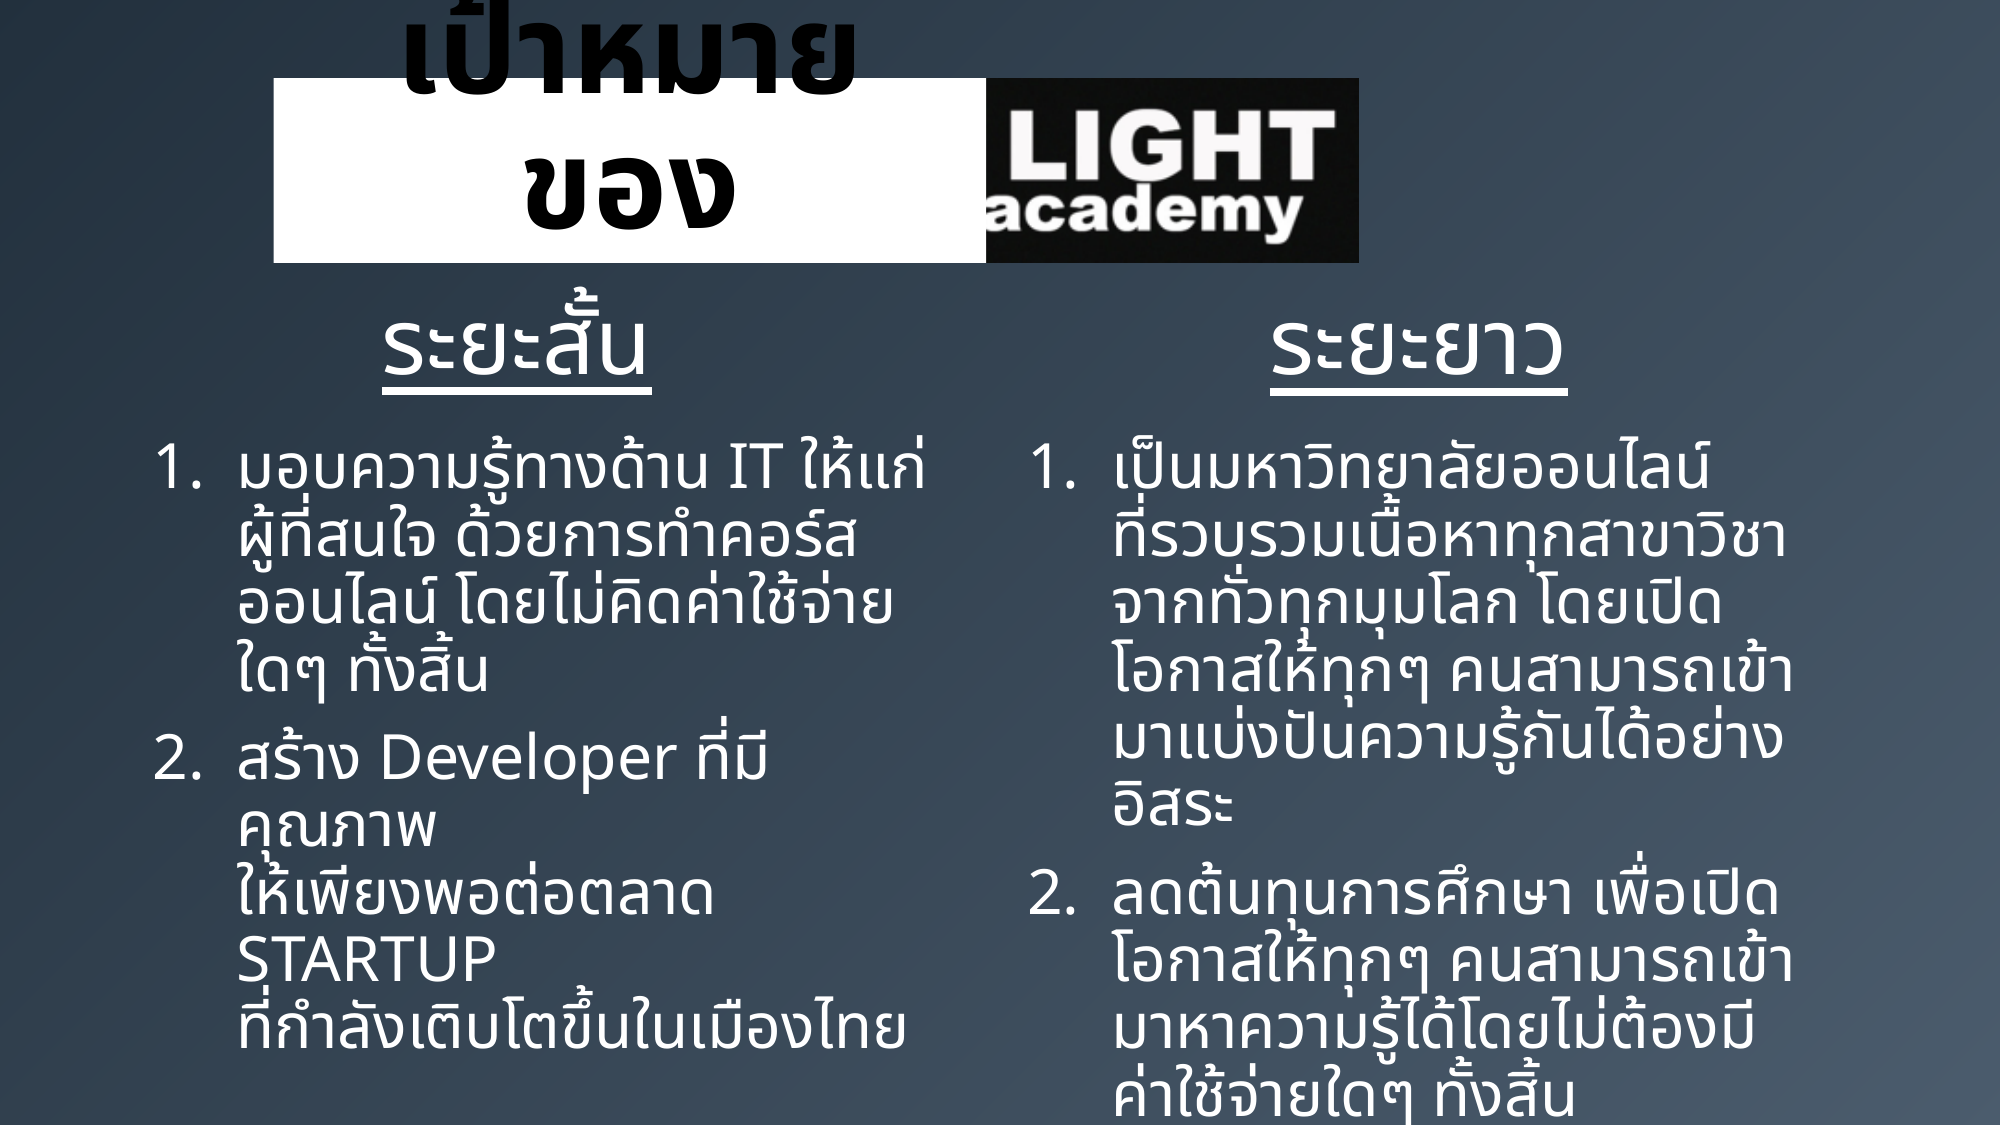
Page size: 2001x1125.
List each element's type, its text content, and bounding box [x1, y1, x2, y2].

text_box เป้าหมายของ [273, 78, 613, 263]
text_box ระยะสั้น [299, 297, 734, 392]
picture [613, 78, 1359, 263]
text_box ระยะยาว [1153, 298, 1684, 393]
text_box เป็นมหาวิทยาลัยออนไลน์ ที่รวบรวมเนื้อหาทุกสาขาวิชา จากทั่วทุกมุมโลก โดยเปิดโอกาสให้ทุกๆ คนสามารถเข้ามาแบ่งปันความรู้กันได้อย่างอิสระ ลดต้นทุนการศึกษา เพื่อเปิดโอกาสให้ทุกๆ คนสามารถเข้ามาหาความรู้ได้โดยไม่ต้องมีค่าใช้จ่ายใดๆ ทั้งสิ้น [1012, 427, 1825, 1049]
list มอบความรู้ทางด้าน IT ให้แก่ผู้ที่สนใจ ด้วยการทำคอร์สออนไลน์ โดยไม่คิดค่าใช้จ่ายใดๆ ทั้งสิ้น สร้าง Developer ที่มีคุณภาพ ให้เพียงพอต่อตลาด STARTUP ที่กำลังเติบโตขึ้นในเมืองไทย [137, 427, 950, 1049]
